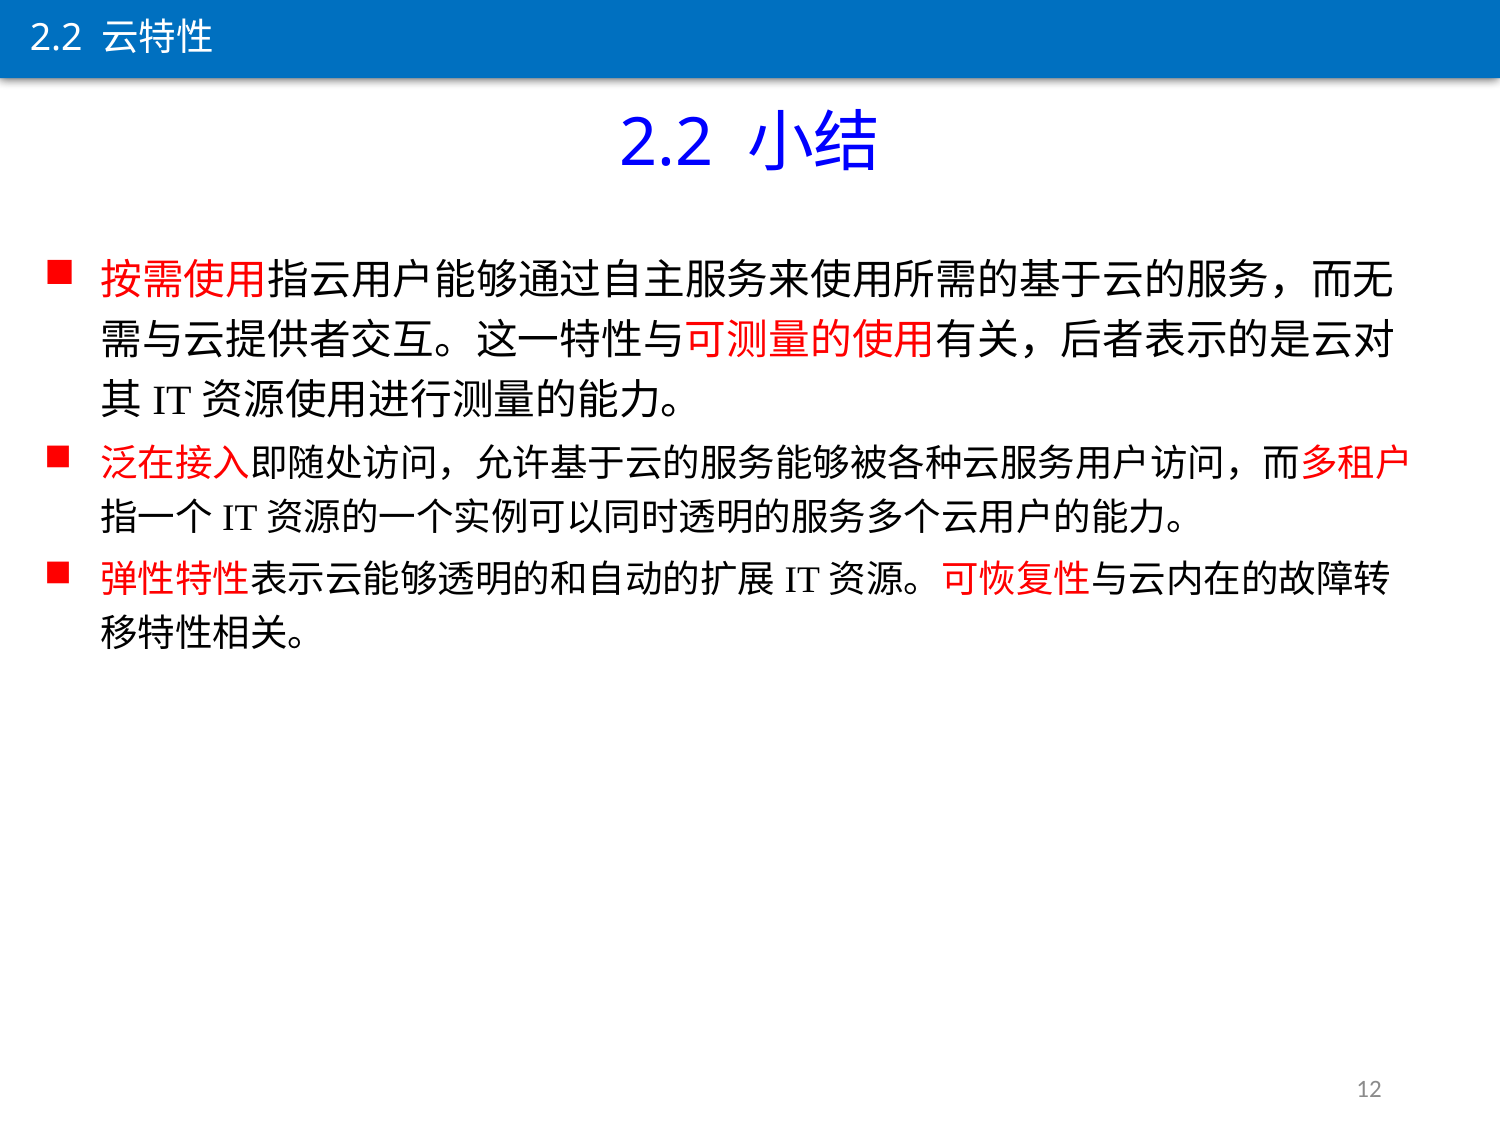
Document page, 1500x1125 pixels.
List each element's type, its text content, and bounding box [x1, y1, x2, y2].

text_box 按需使用指云用户能够通过自主服务来使用所需的基于云的服务，而无需与云提供者交互。这一特性与可测量的使用有关，后者表示的是云对其IT资源使用进行测量的能力。 泛在接入即随处访问，允许基于云的服务能够被各种云服务用户访问，而多租户指一个IT资源的一个实例可以同时透明的服务多个云用户的能力。 弹性特性表示云能够透明的和自动的扩展IT资源。可恢复性与云内在的故障转移特性相关。 [29, 235, 1436, 662]
text_box 2.2 云特性 [15, 5, 229, 66]
text_box [0, 0, 1500, 79]
text_box 2.2 小结 [0, 91, 1500, 187]
slide_number 12 [1059, 1057, 1397, 1118]
